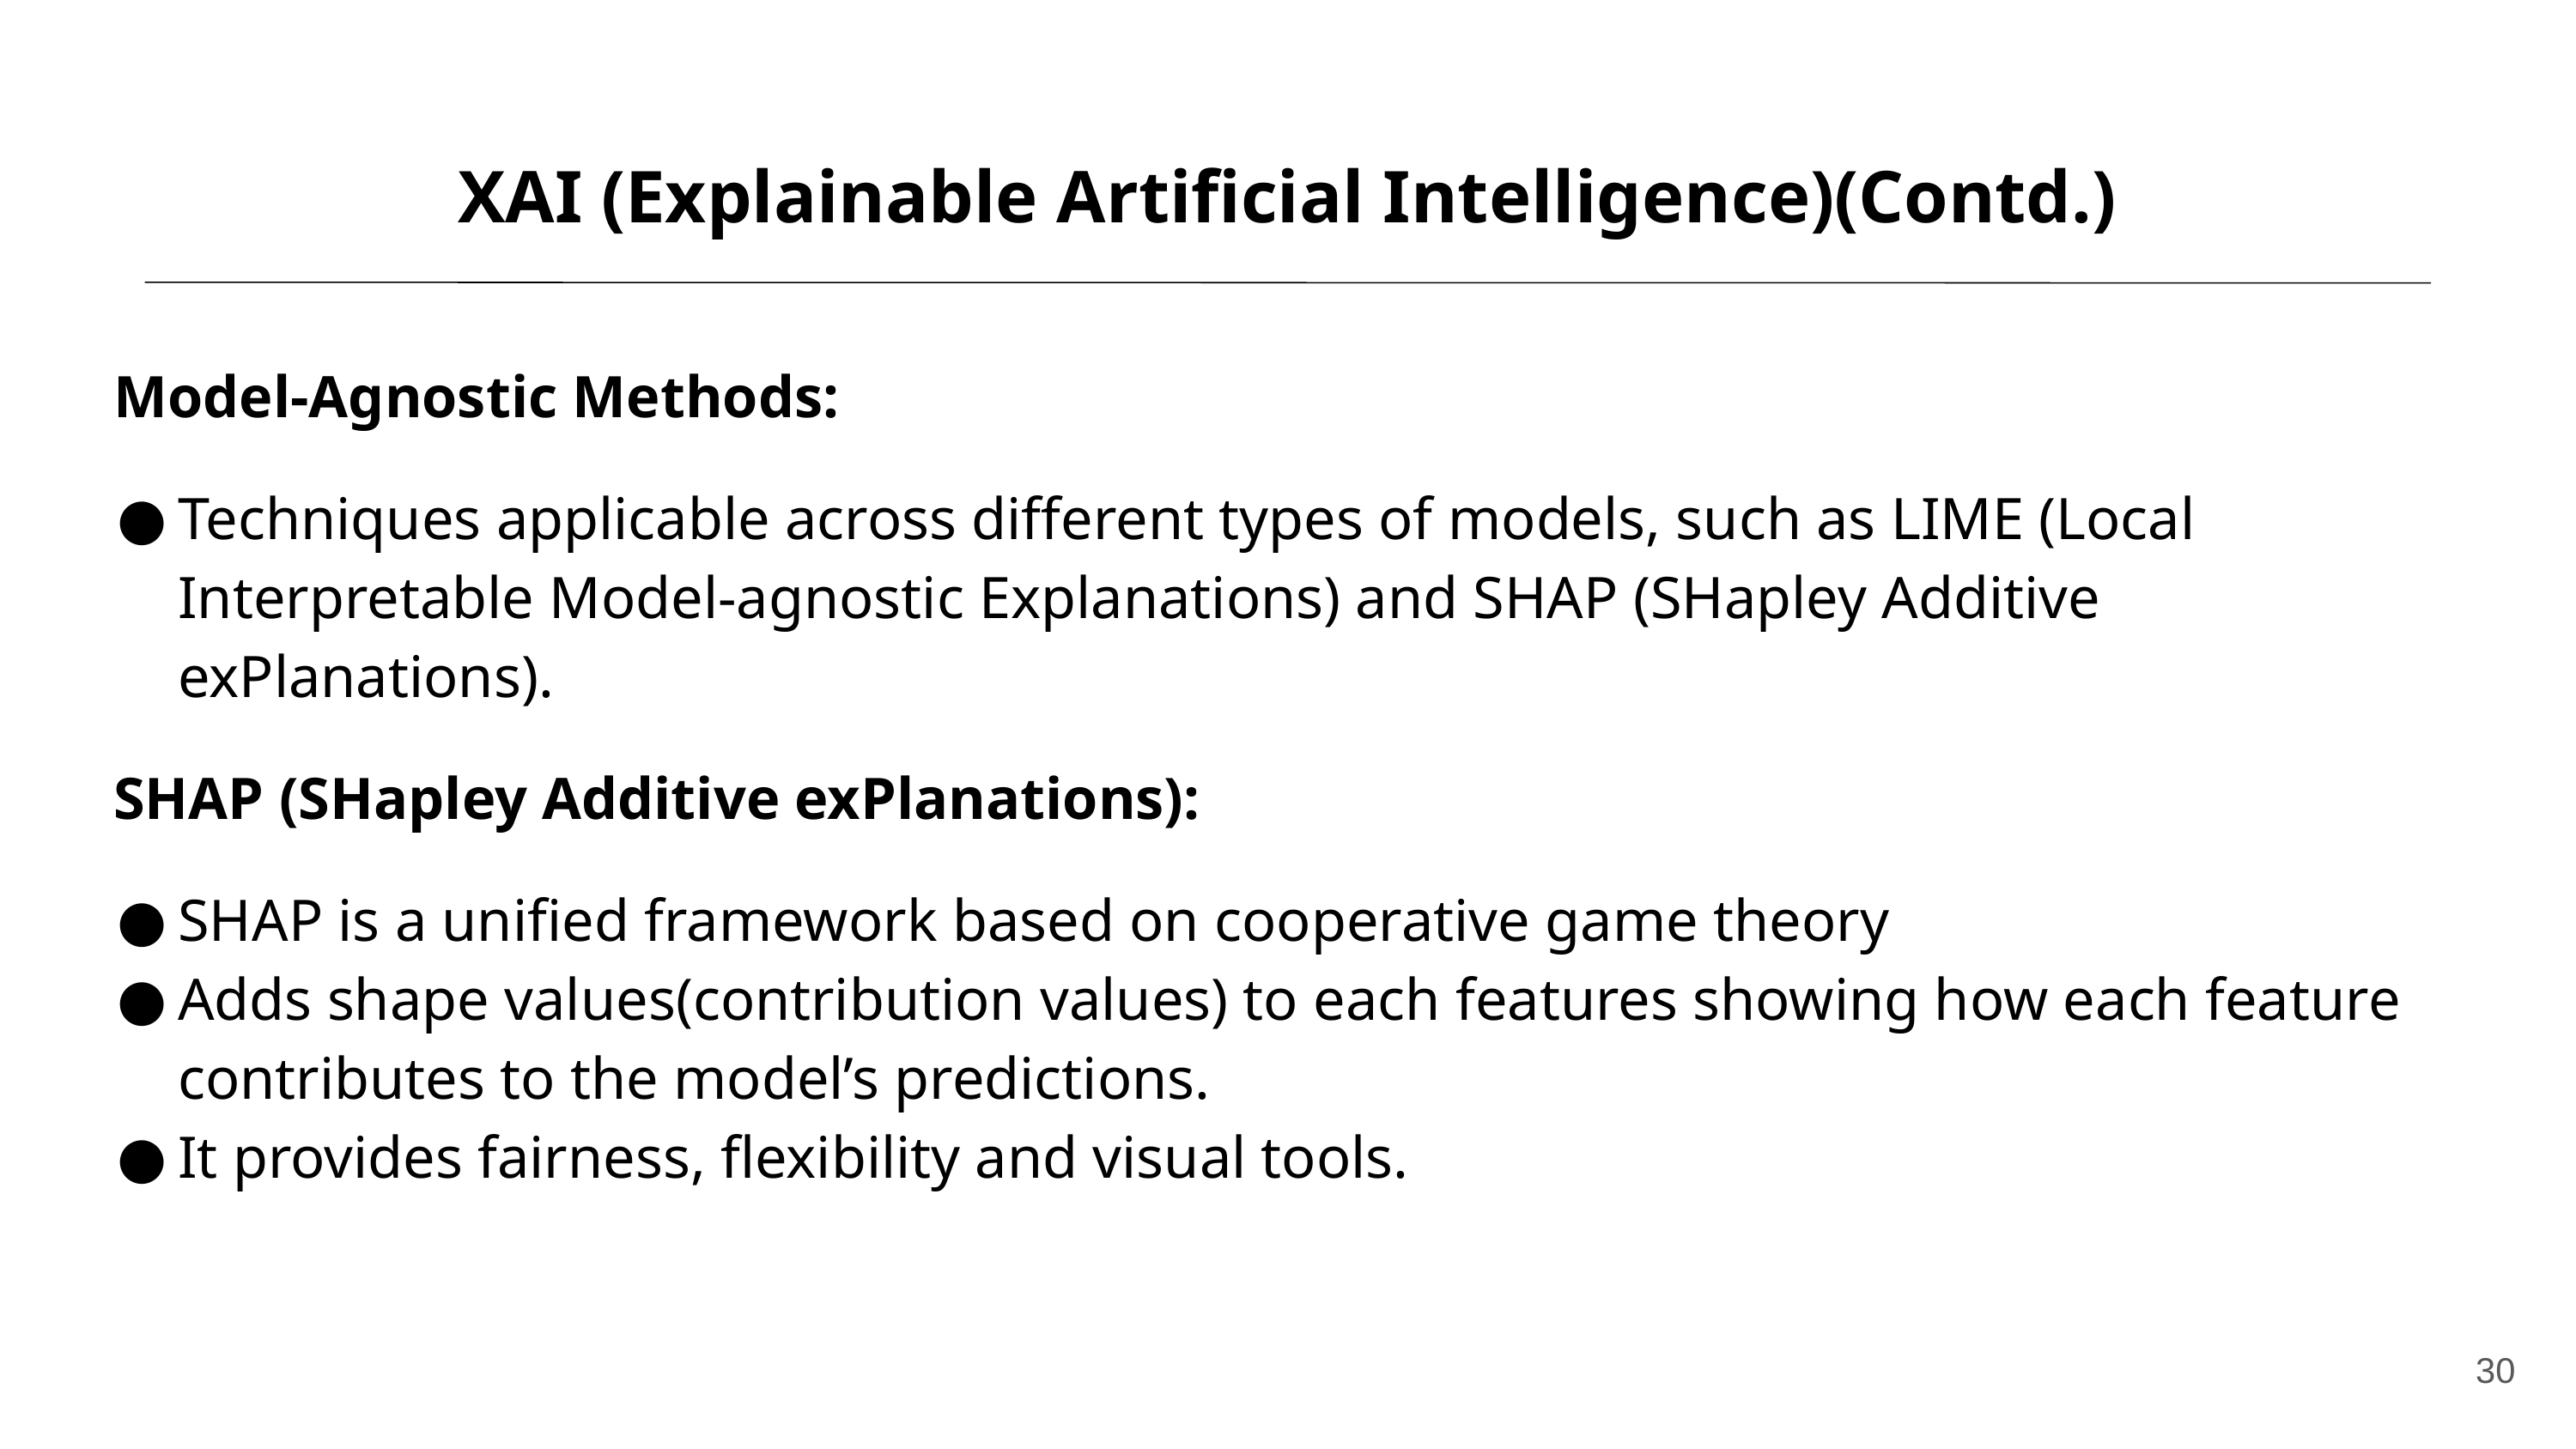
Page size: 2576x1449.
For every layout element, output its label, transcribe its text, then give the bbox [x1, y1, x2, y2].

list Model-Agnostic Methods: Techniques applicable across different types of models, such as LIME (Local Interpretable Model-agnostic Explanations) and SHAP (SHapley Additive exPlanations). SHAP (SHapley Additive exPlanations): SHAP is a unified framework based on cooperative game theory Adds shape values(contribution values) to each features showing how each feature contributes to the model’s predictions. It provides fairness, flexibility and visual tools. [88, 324, 2488, 1345]
slide_number ‹#› [2386, 1313, 2542, 1425]
title XAI (Explainable Artificial Intelligence)(Contd.) [88, 124, 2488, 287]
